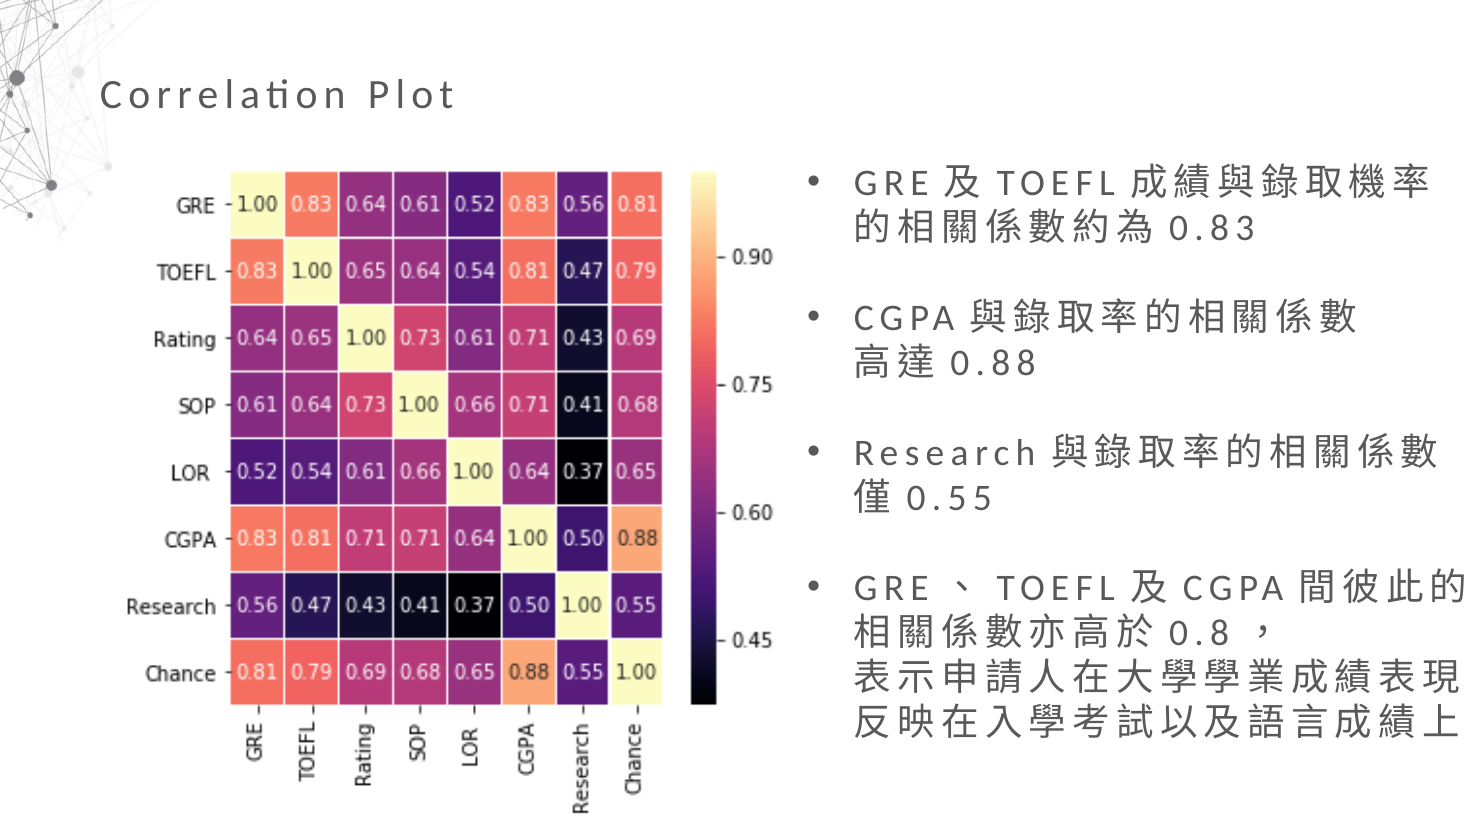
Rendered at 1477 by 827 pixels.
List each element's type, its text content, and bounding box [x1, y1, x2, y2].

text_box GRE及TOEFL成績與錄取機率 的相關係數約為0.83 CGPA與錄取率的相關係數 高達0.88 Research與錄取率的相關係數 僅0.55 GRE、TOEFL及CGPA間彼此的 相關係數亦高於0.8， 表⽰申請⼈在⼤學學業成績表現 反映在入學考試以及語⾔成績上。 [792, 150, 1477, 827]
picture [0, 0, 786, 827]
